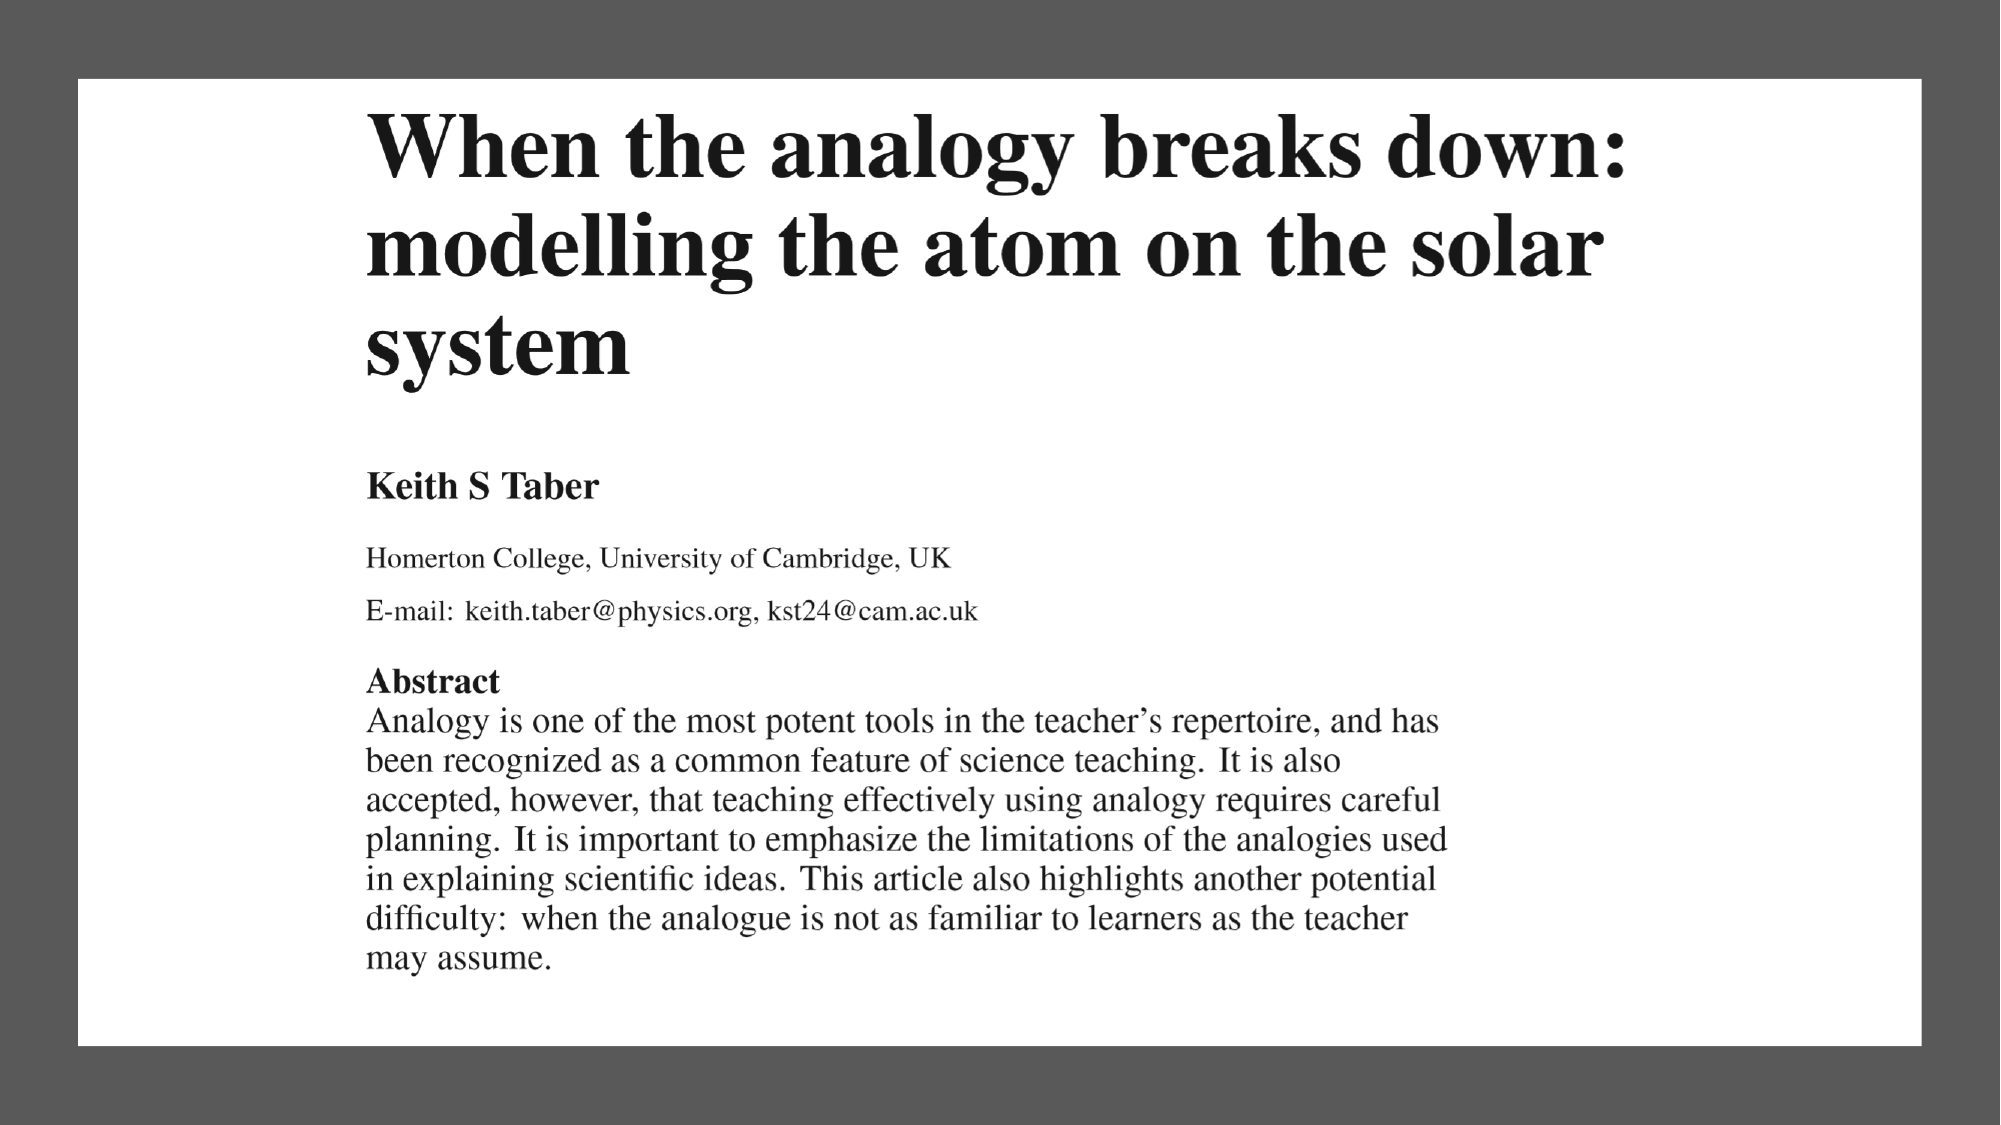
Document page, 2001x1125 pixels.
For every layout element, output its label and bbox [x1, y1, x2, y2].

picture [314, 105, 1686, 1020]
text_box [0, 0, 2000, 1125]
text_box [76, 77, 1924, 1048]
